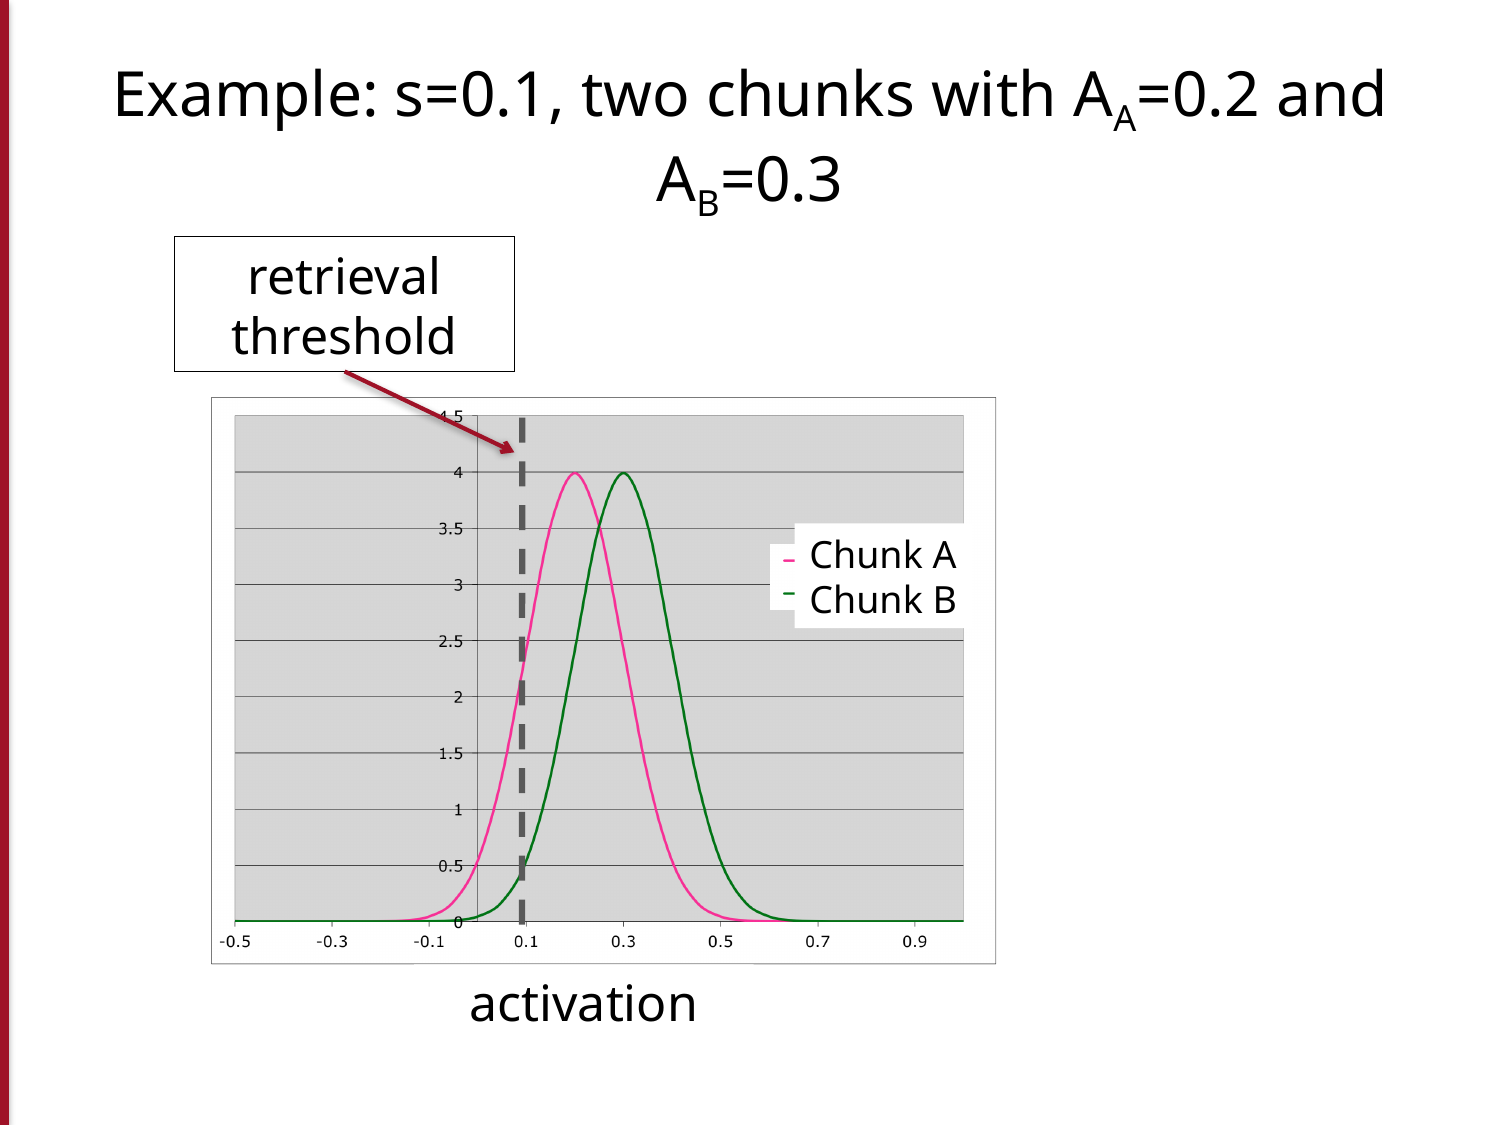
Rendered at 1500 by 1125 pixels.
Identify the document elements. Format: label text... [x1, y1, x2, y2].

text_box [344, 372, 515, 453]
title Example: s=0.1, two chunks with AA=0.2 and AB=0.3 [75, 45, 1425, 233]
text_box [208, 394, 997, 965]
text_box retrieval threshold [174, 236, 515, 372]
text_box activation [414, 974, 754, 1040]
